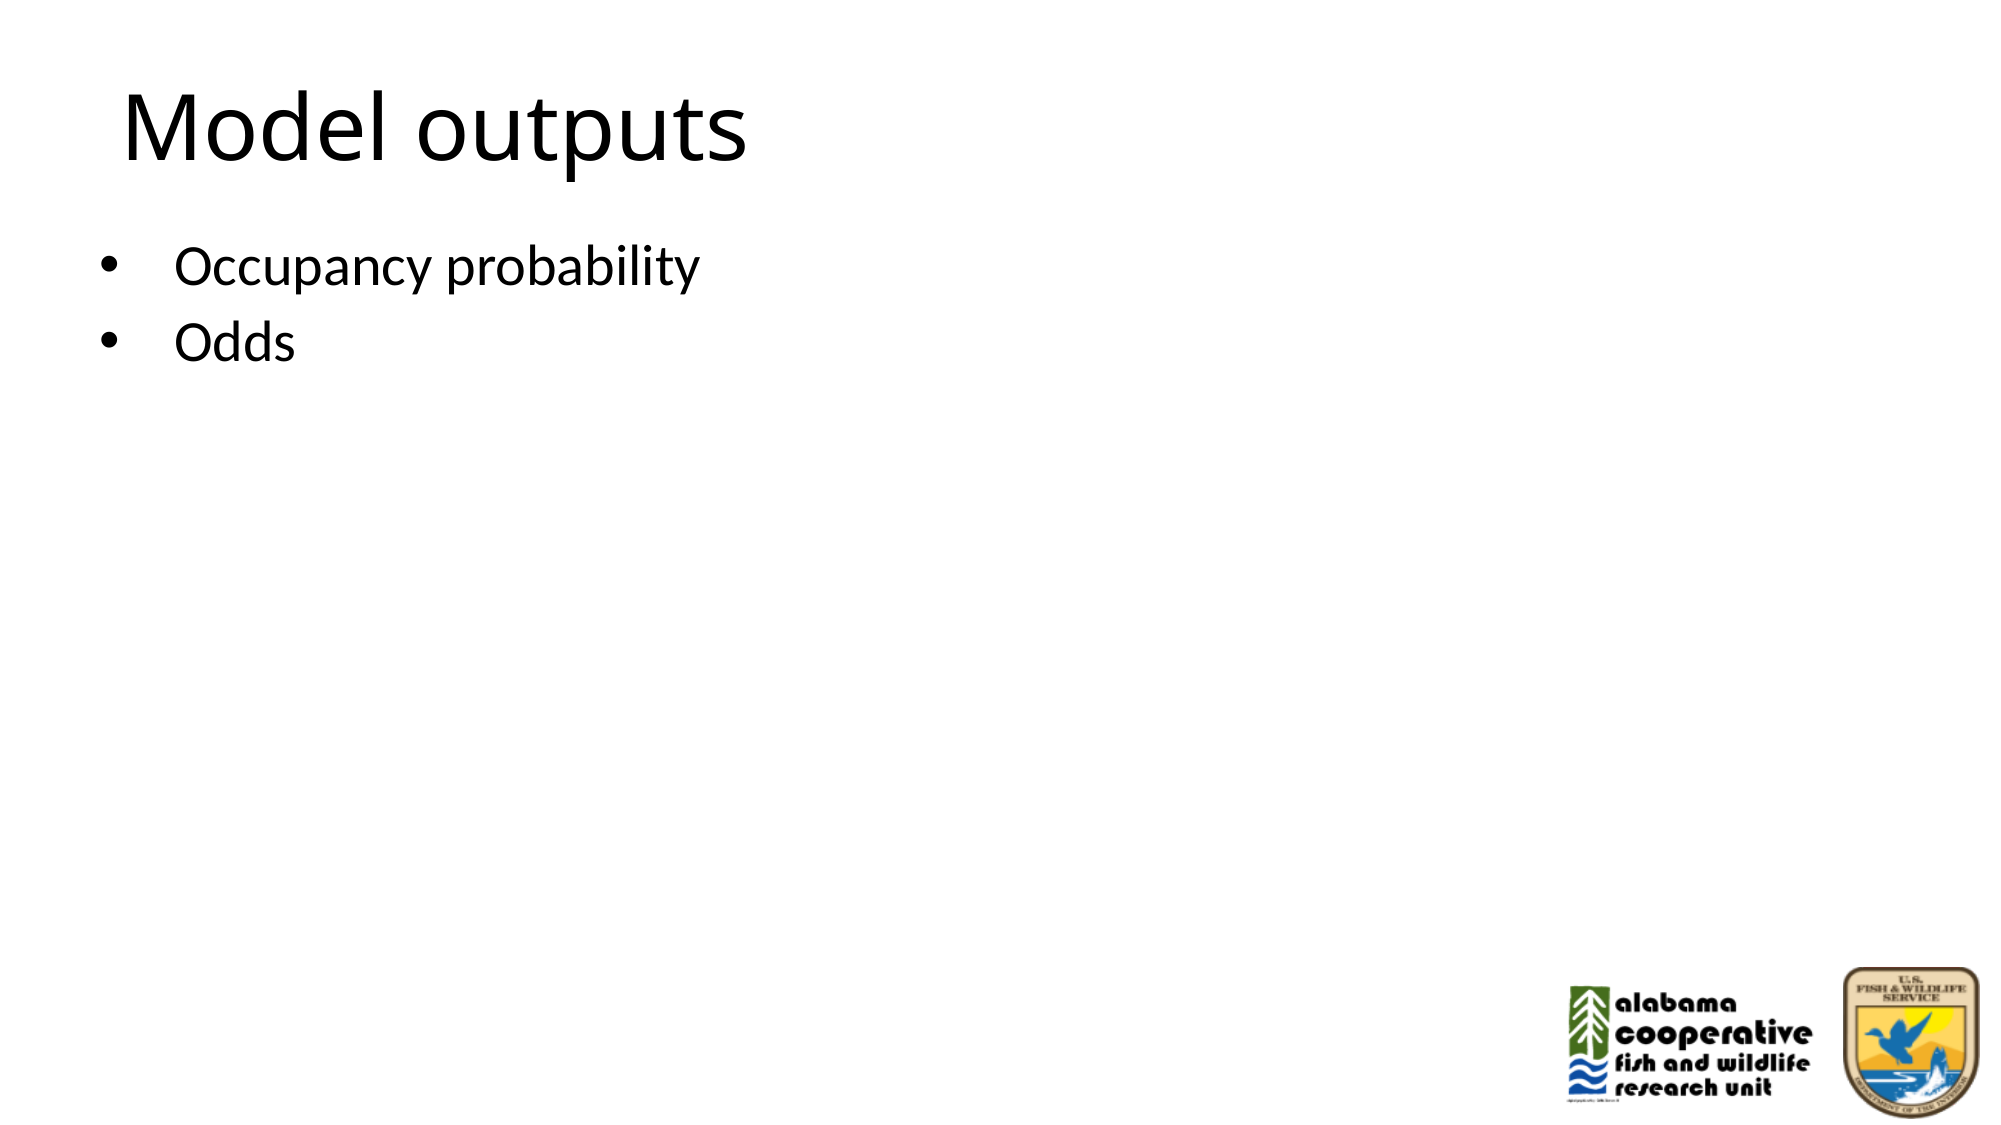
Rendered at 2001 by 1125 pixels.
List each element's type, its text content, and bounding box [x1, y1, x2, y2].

title Model outputs [99, 37, 1900, 224]
picture [1551, 973, 1834, 1119]
list Occupancy probability Odds [66, 224, 1934, 968]
picture [1842, 966, 1980, 1119]
